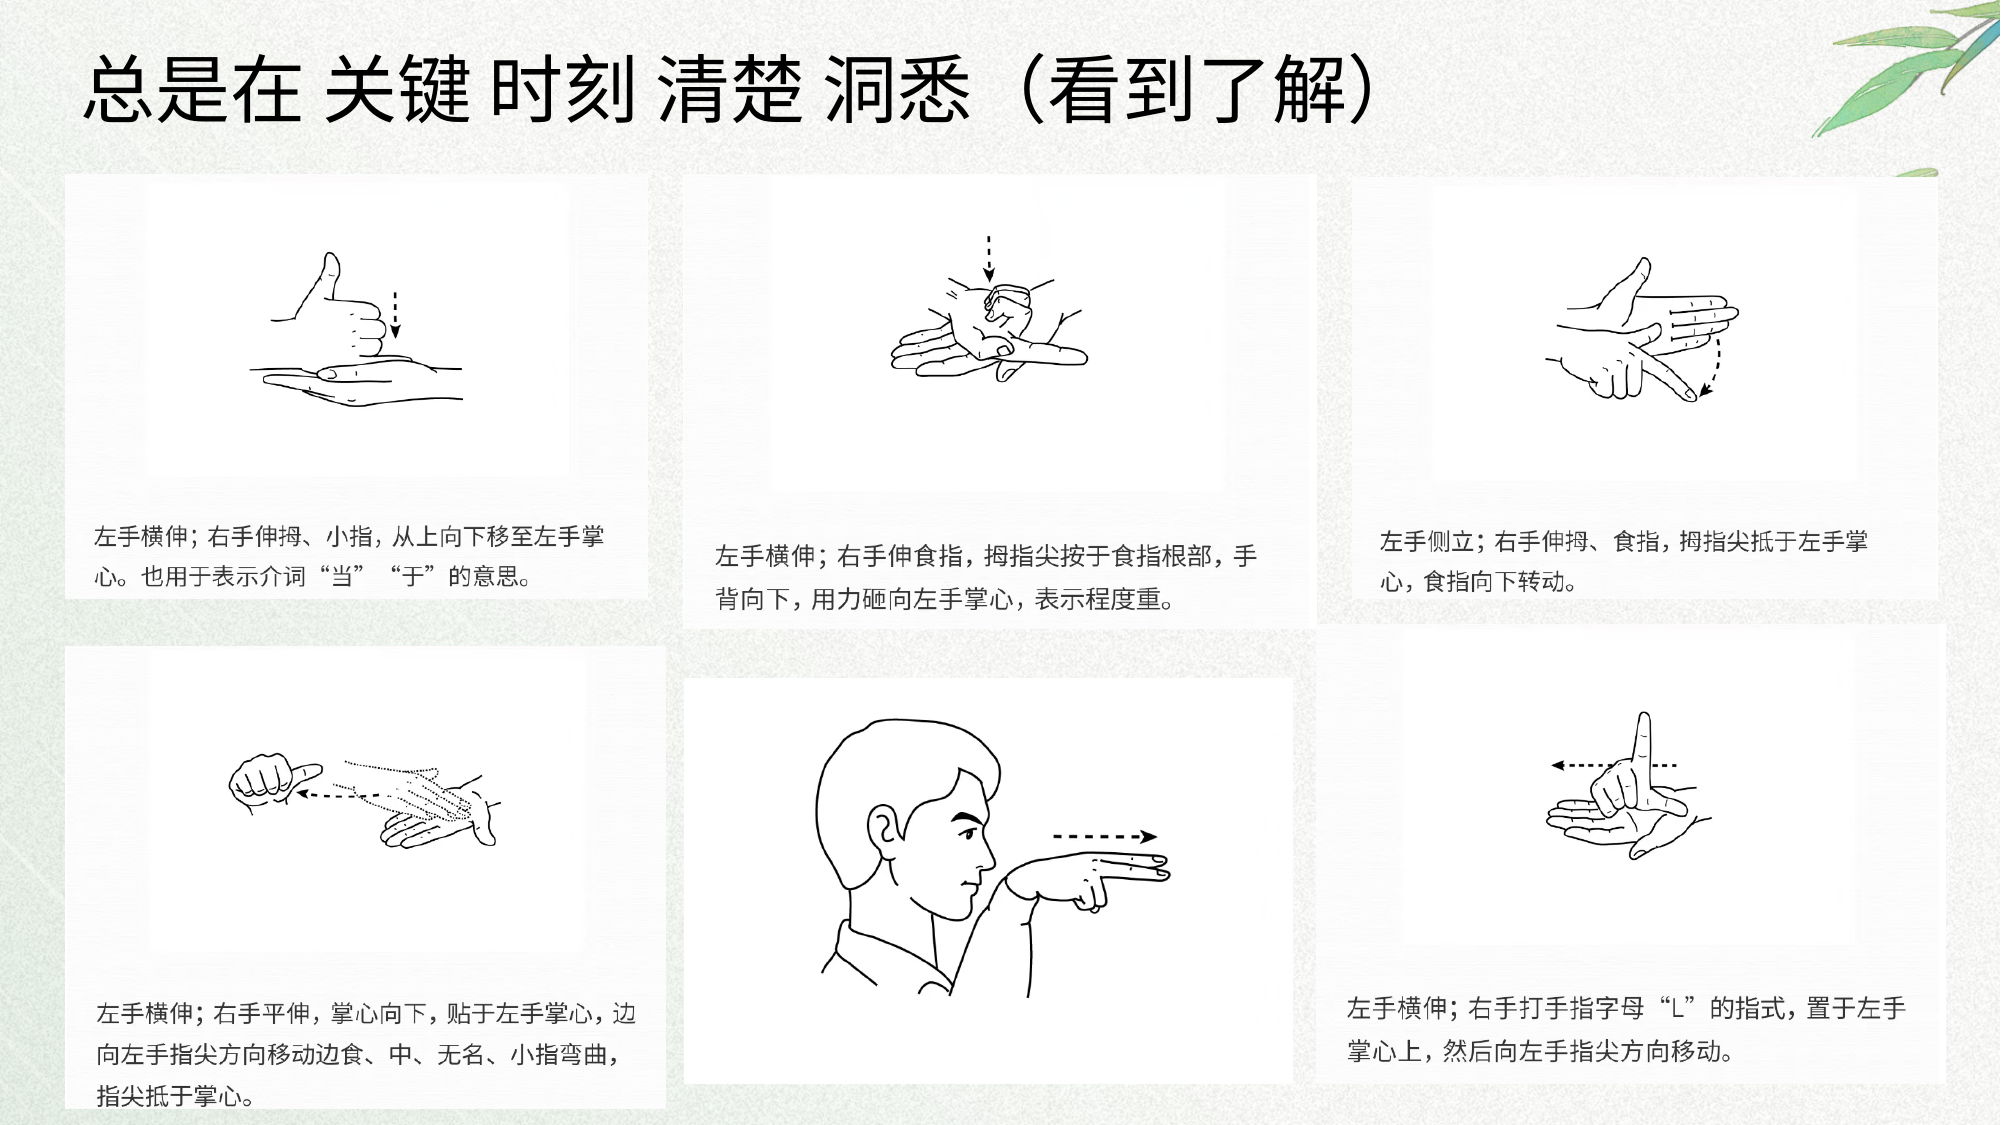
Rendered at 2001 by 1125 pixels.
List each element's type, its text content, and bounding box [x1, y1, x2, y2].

text_box 总是在 关键 时刻 清楚 洞悉（看到了解） [65, 35, 1737, 141]
picture [0, 0, 2000, 1125]
